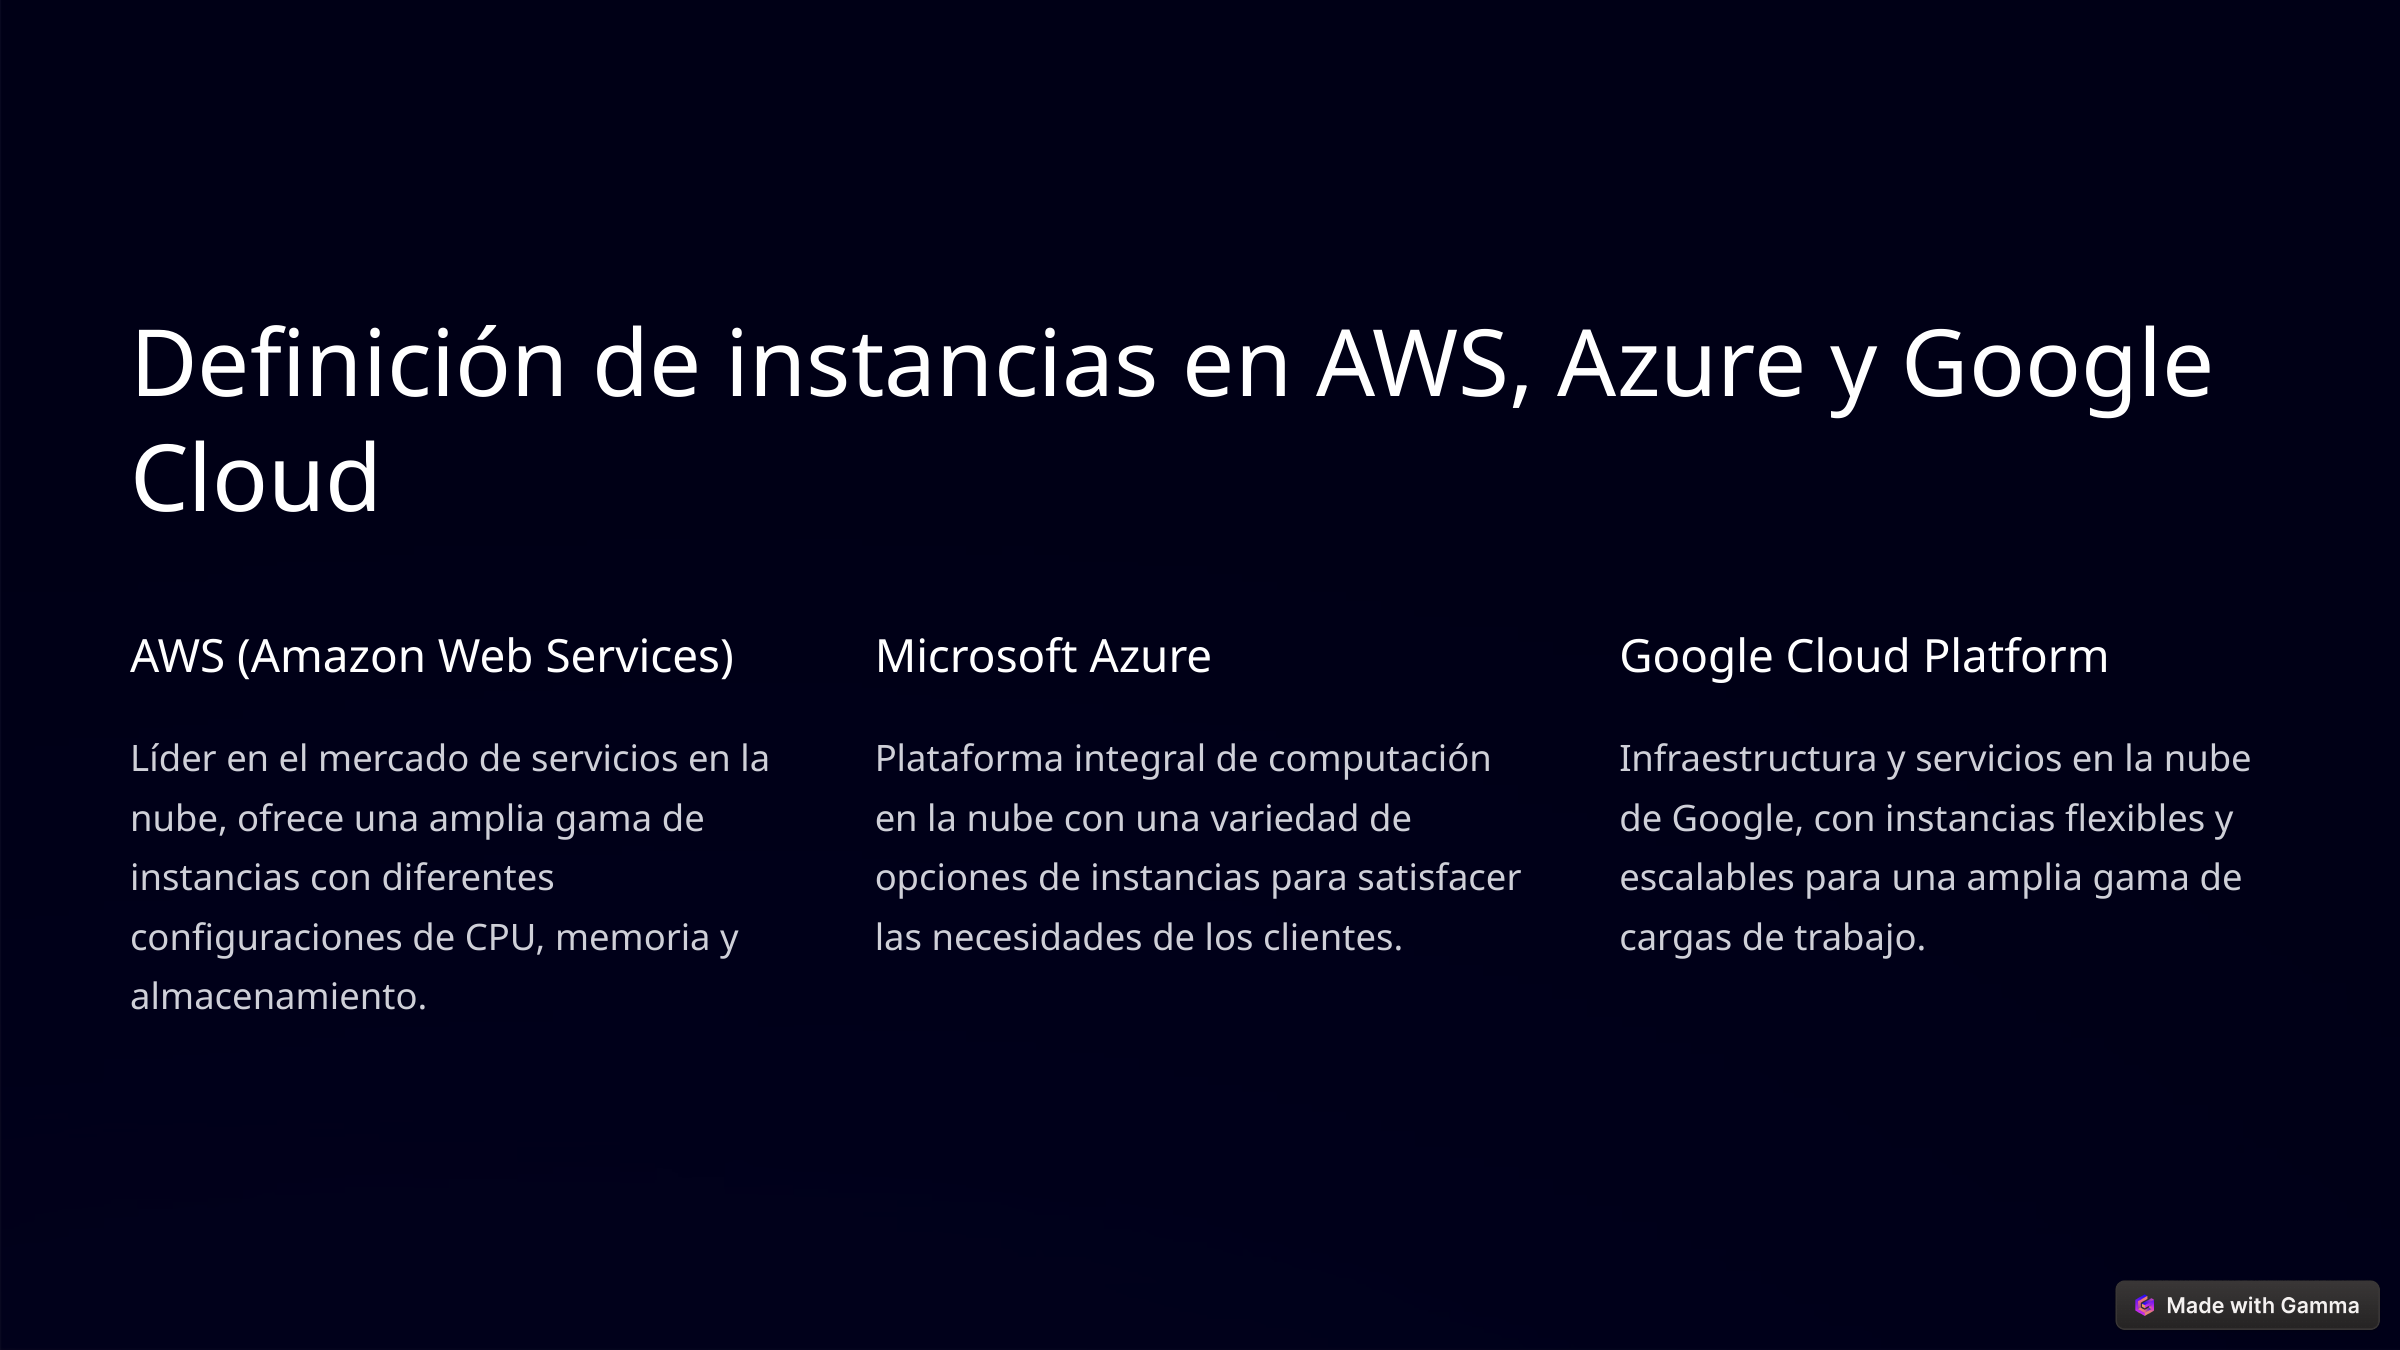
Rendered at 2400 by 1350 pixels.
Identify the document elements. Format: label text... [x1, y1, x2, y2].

text_box Definición de instancias en AWS, Azure y Google Cloud [130, 298, 2270, 532]
text_box Plataforma integral de computación en la nube con una variedad de opciones de instancias para satisfacer las necesidades de los clientes. [874, 719, 1528, 958]
text_box Microsoft Azure [874, 624, 1340, 683]
picture [2106, 1271, 2389, 1339]
text_box Infraestructura y servicios en la nube de Google, con instancias flexibles y escalables para una amplia gama de cargas de trabajo. [1619, 719, 2272, 958]
text_box AWS (Amazon Web Services) [130, 624, 737, 683]
text_box Google Cloud Platform [1619, 624, 2093, 683]
text_box Líder en el mercado de servicios en la nube, ofrece una amplia gama de instancias con diferentes configuraciones de CPU, memoria y almacenamiento. [130, 719, 783, 1018]
